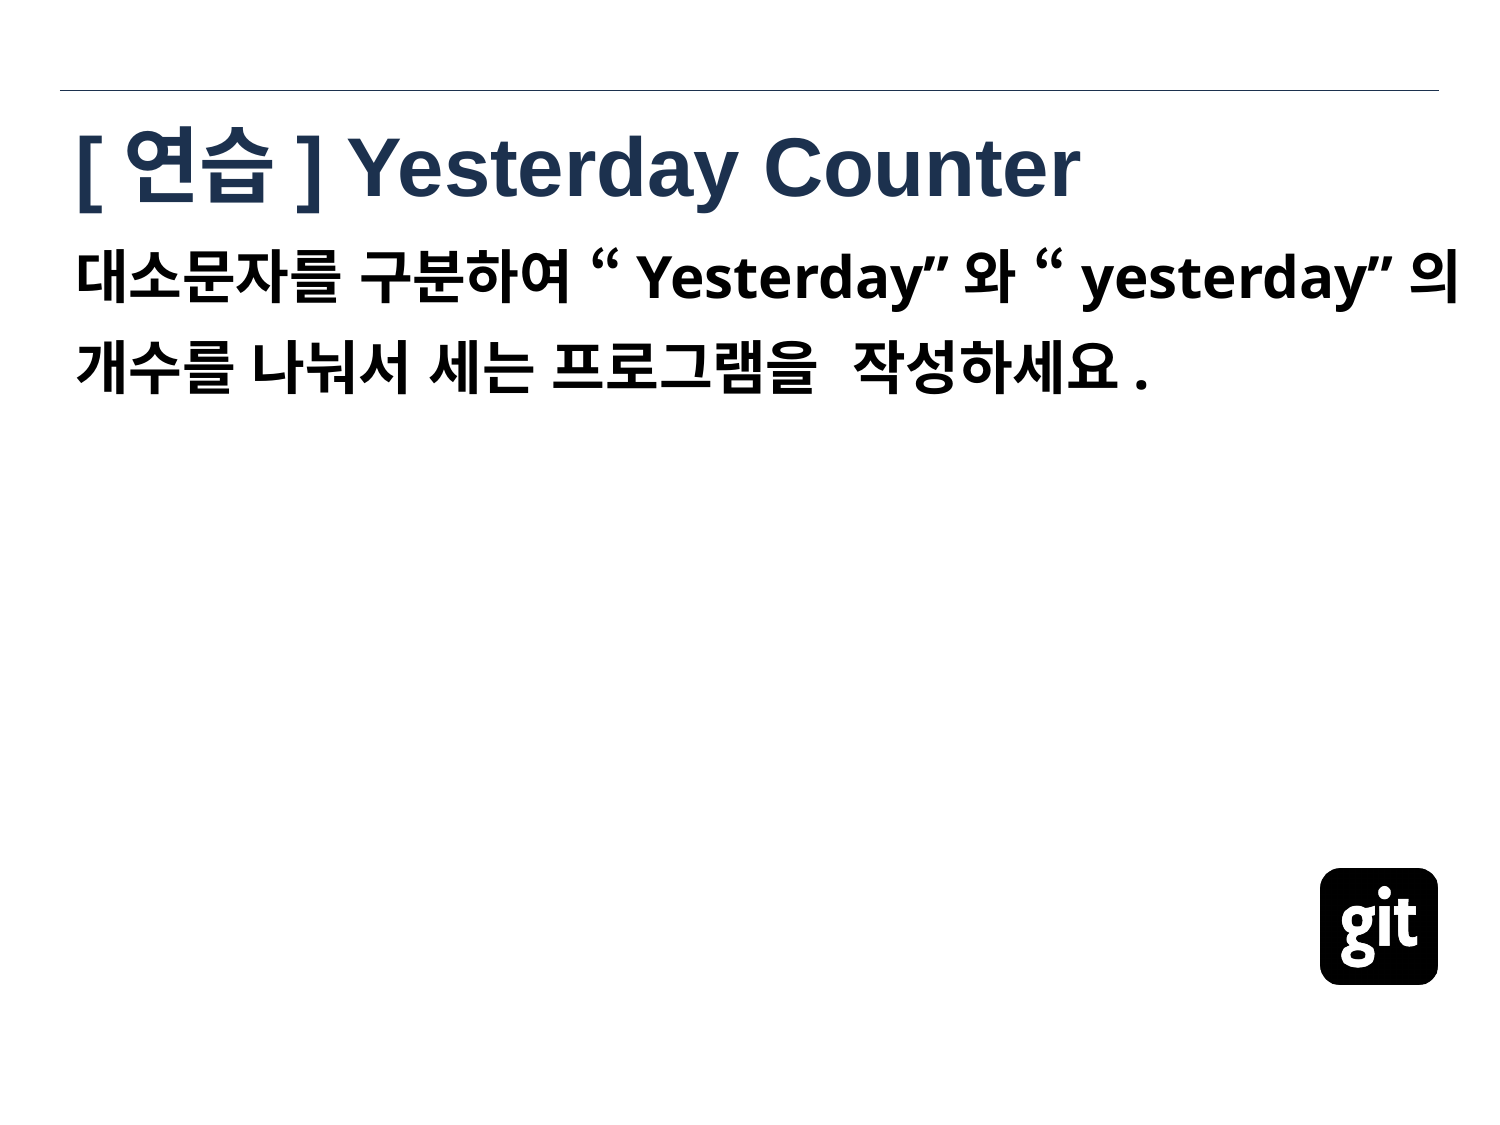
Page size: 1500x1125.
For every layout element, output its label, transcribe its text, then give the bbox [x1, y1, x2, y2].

picture [1320, 867, 1438, 986]
text_box 대소문자를 구분하여 “Yesterday”와 “yesterday”의 개수를 나눠서 세는 프로그램을 작성하세요. [60, 232, 1500, 409]
title [연습] Yesterday Counter [60, 93, 1438, 232]
